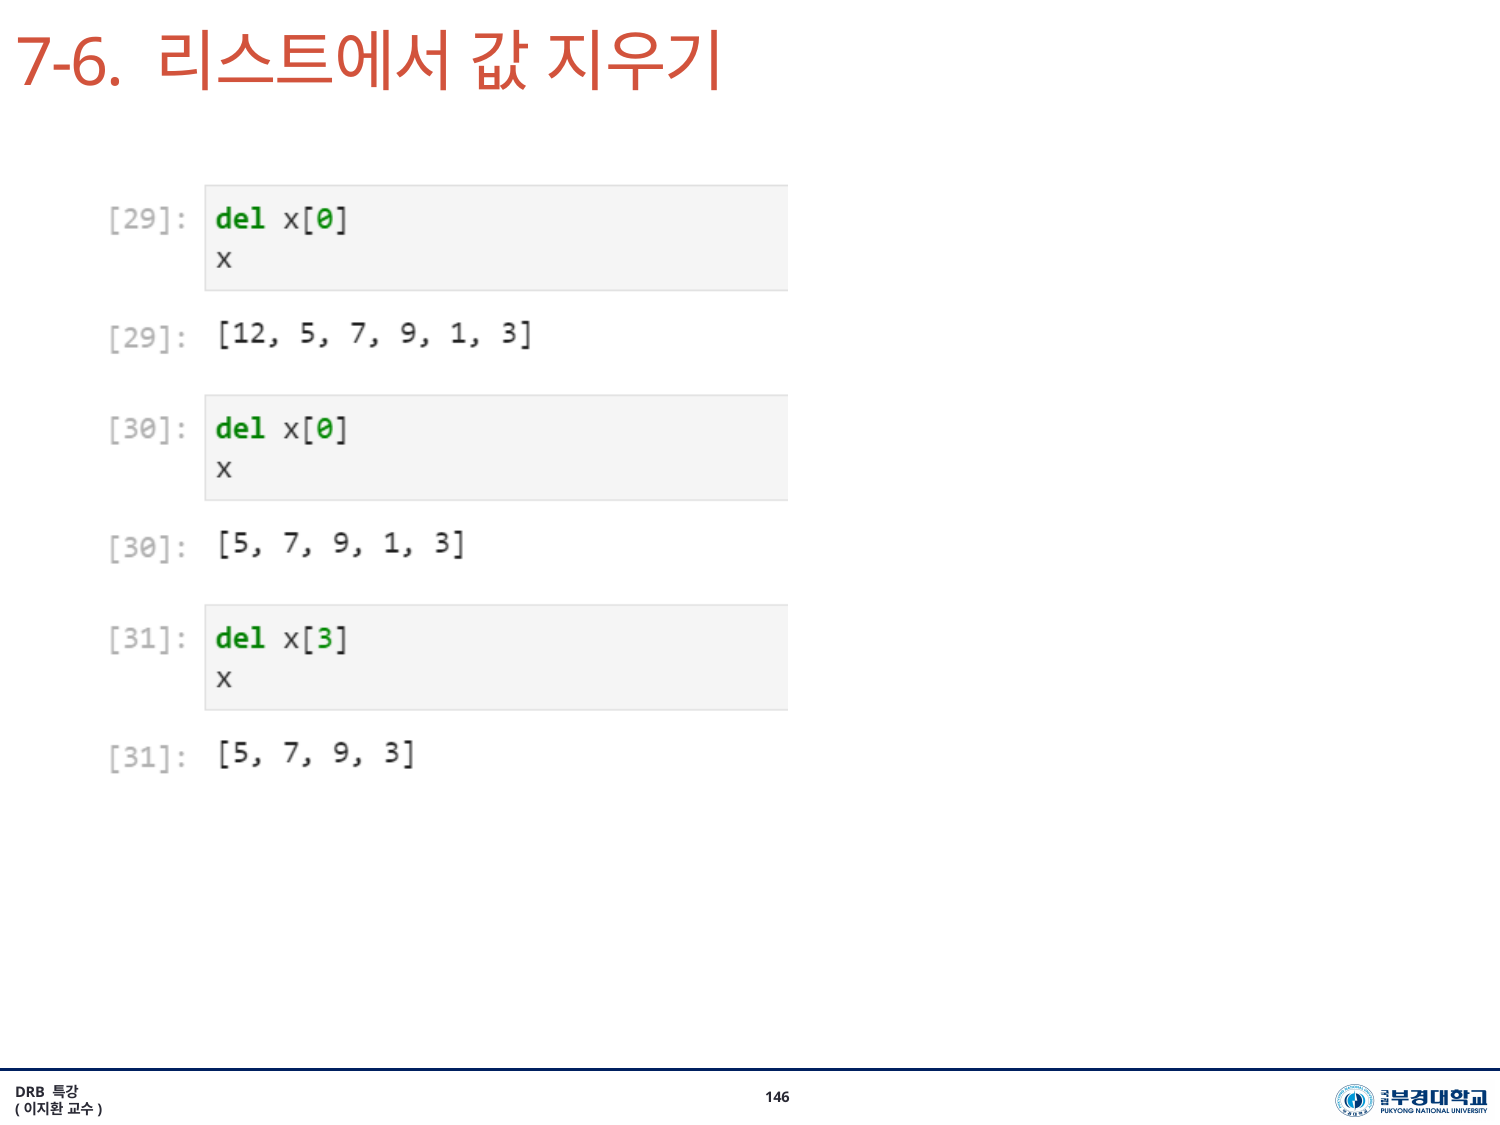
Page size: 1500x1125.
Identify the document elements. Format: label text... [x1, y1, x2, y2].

slide_number DRB 특강 (이지환 교수) [0, 1082, 303, 1118]
title 7-6. 리스트에서 값 지우기 [0, 1, 1500, 116]
picture [74, 149, 788, 808]
picture [1330, 1079, 1495, 1121]
